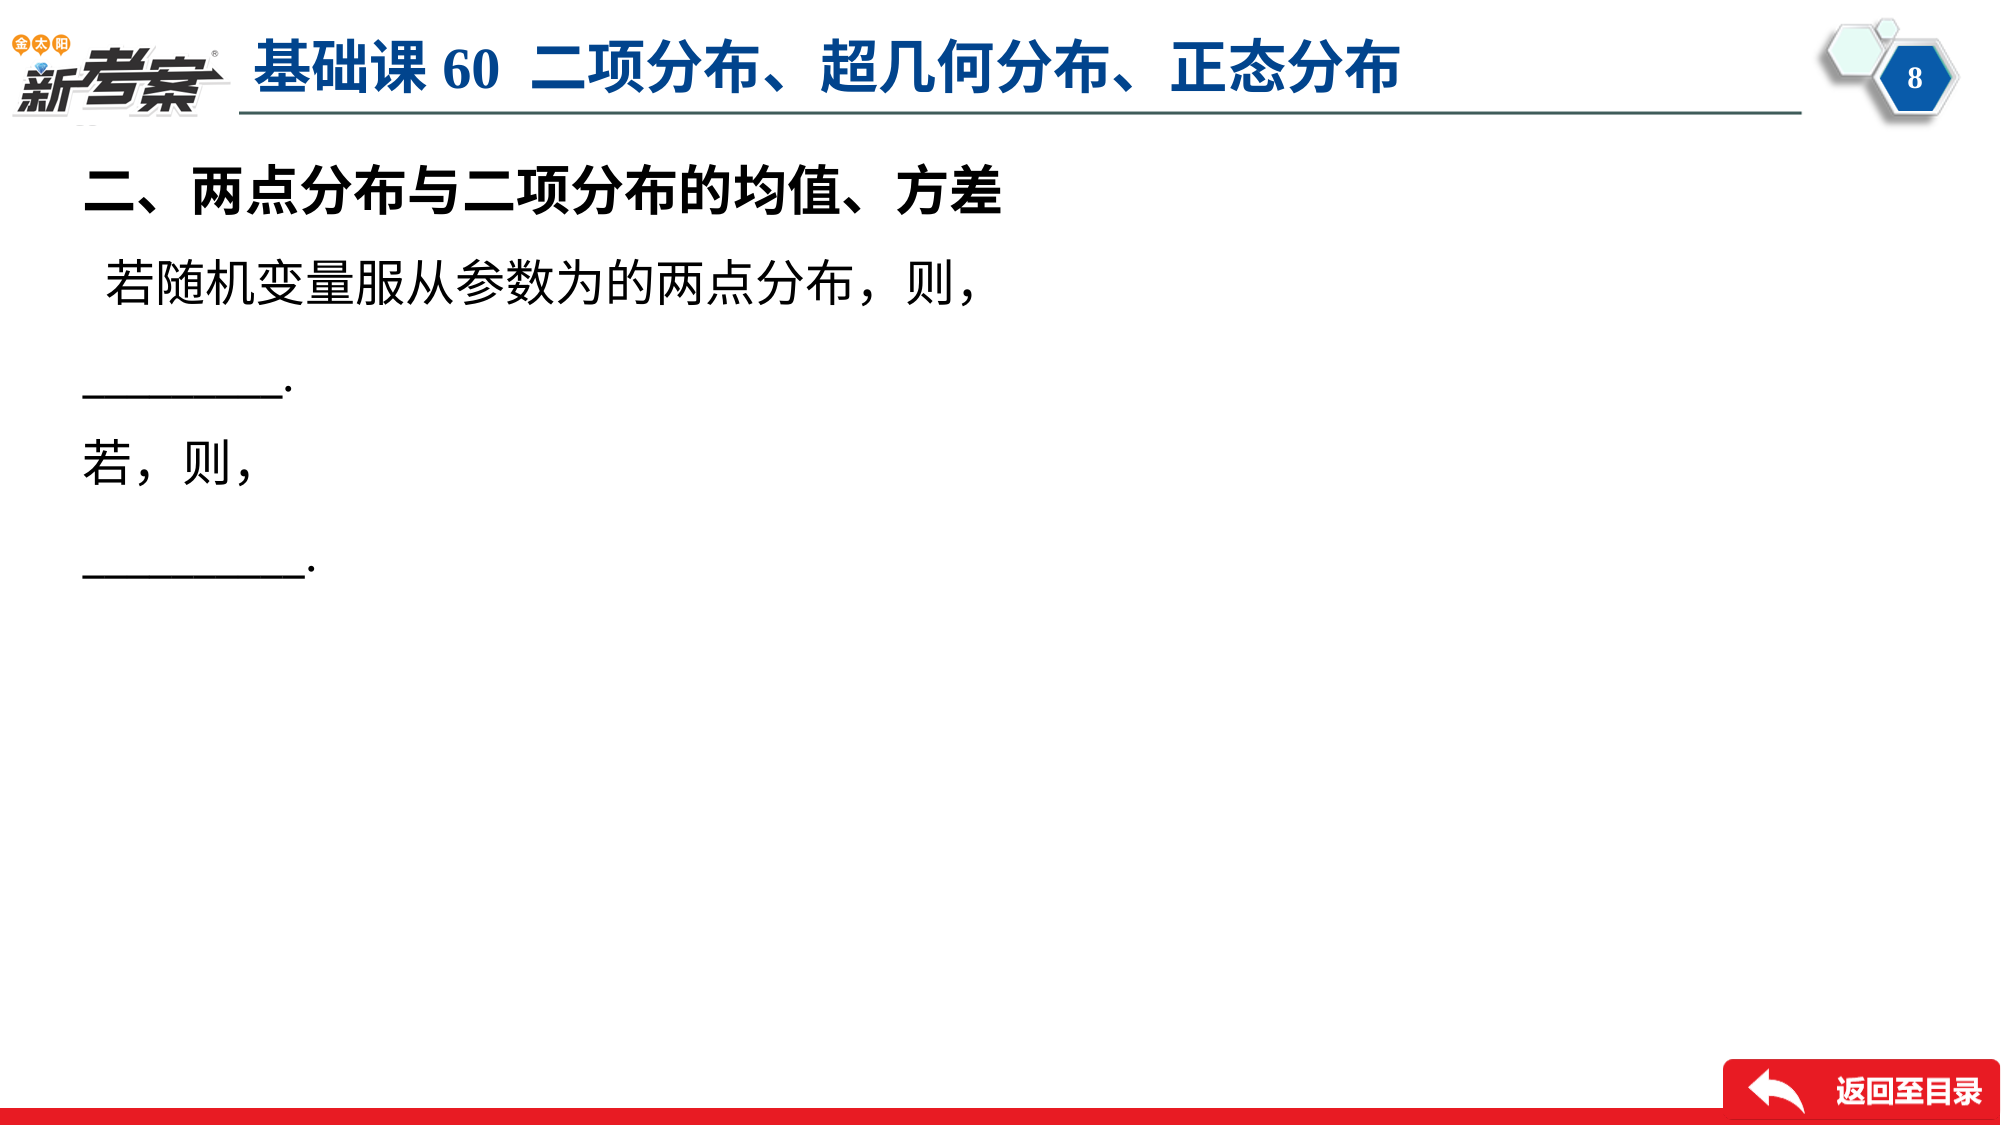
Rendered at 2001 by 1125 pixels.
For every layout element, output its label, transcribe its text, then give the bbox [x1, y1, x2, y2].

text_box 二、两点分布与二项分布的均值、方差 [82, 124, 1917, 280]
picture [0, 0, 2001, 1125]
